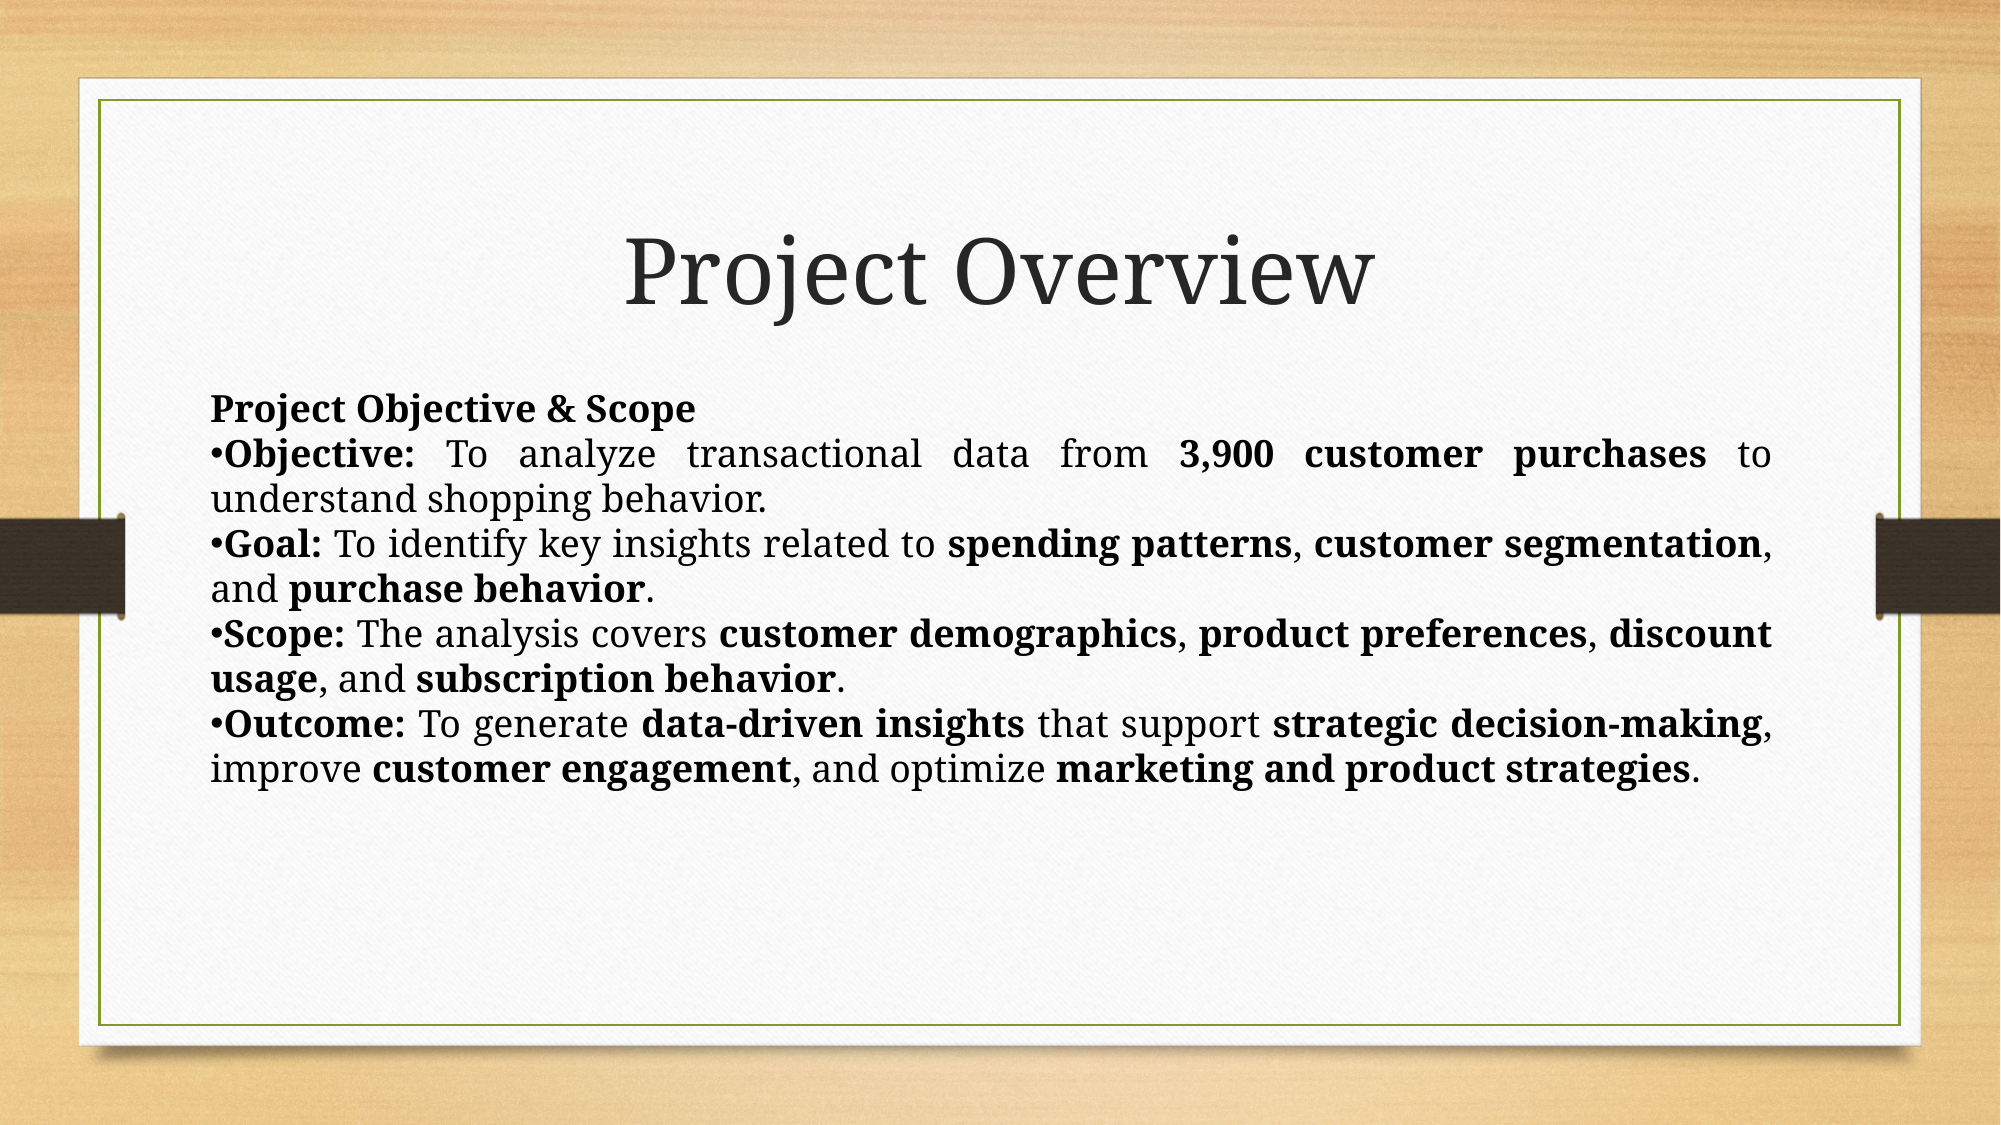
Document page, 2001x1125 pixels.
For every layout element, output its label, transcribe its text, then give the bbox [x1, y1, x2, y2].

list Project Objective & Scope Objective: To analyze transactional data from 3,900 customer purchases to understand shopping behavior. Goal: To identify key insights related to spending patterns, customer segmentation, and purchase behavior. Scope: The analysis covers customer demographics, product preferences, discount usage, and subscription behavior. Outcome: To generate data-driven insights that support strategic decision-making, improve customer engagement, and optimize marketing and product strategies. [195, 283, 1788, 937]
title Project Overview [212, 161, 1788, 283]
picture [0, 0, 2001, 1125]
